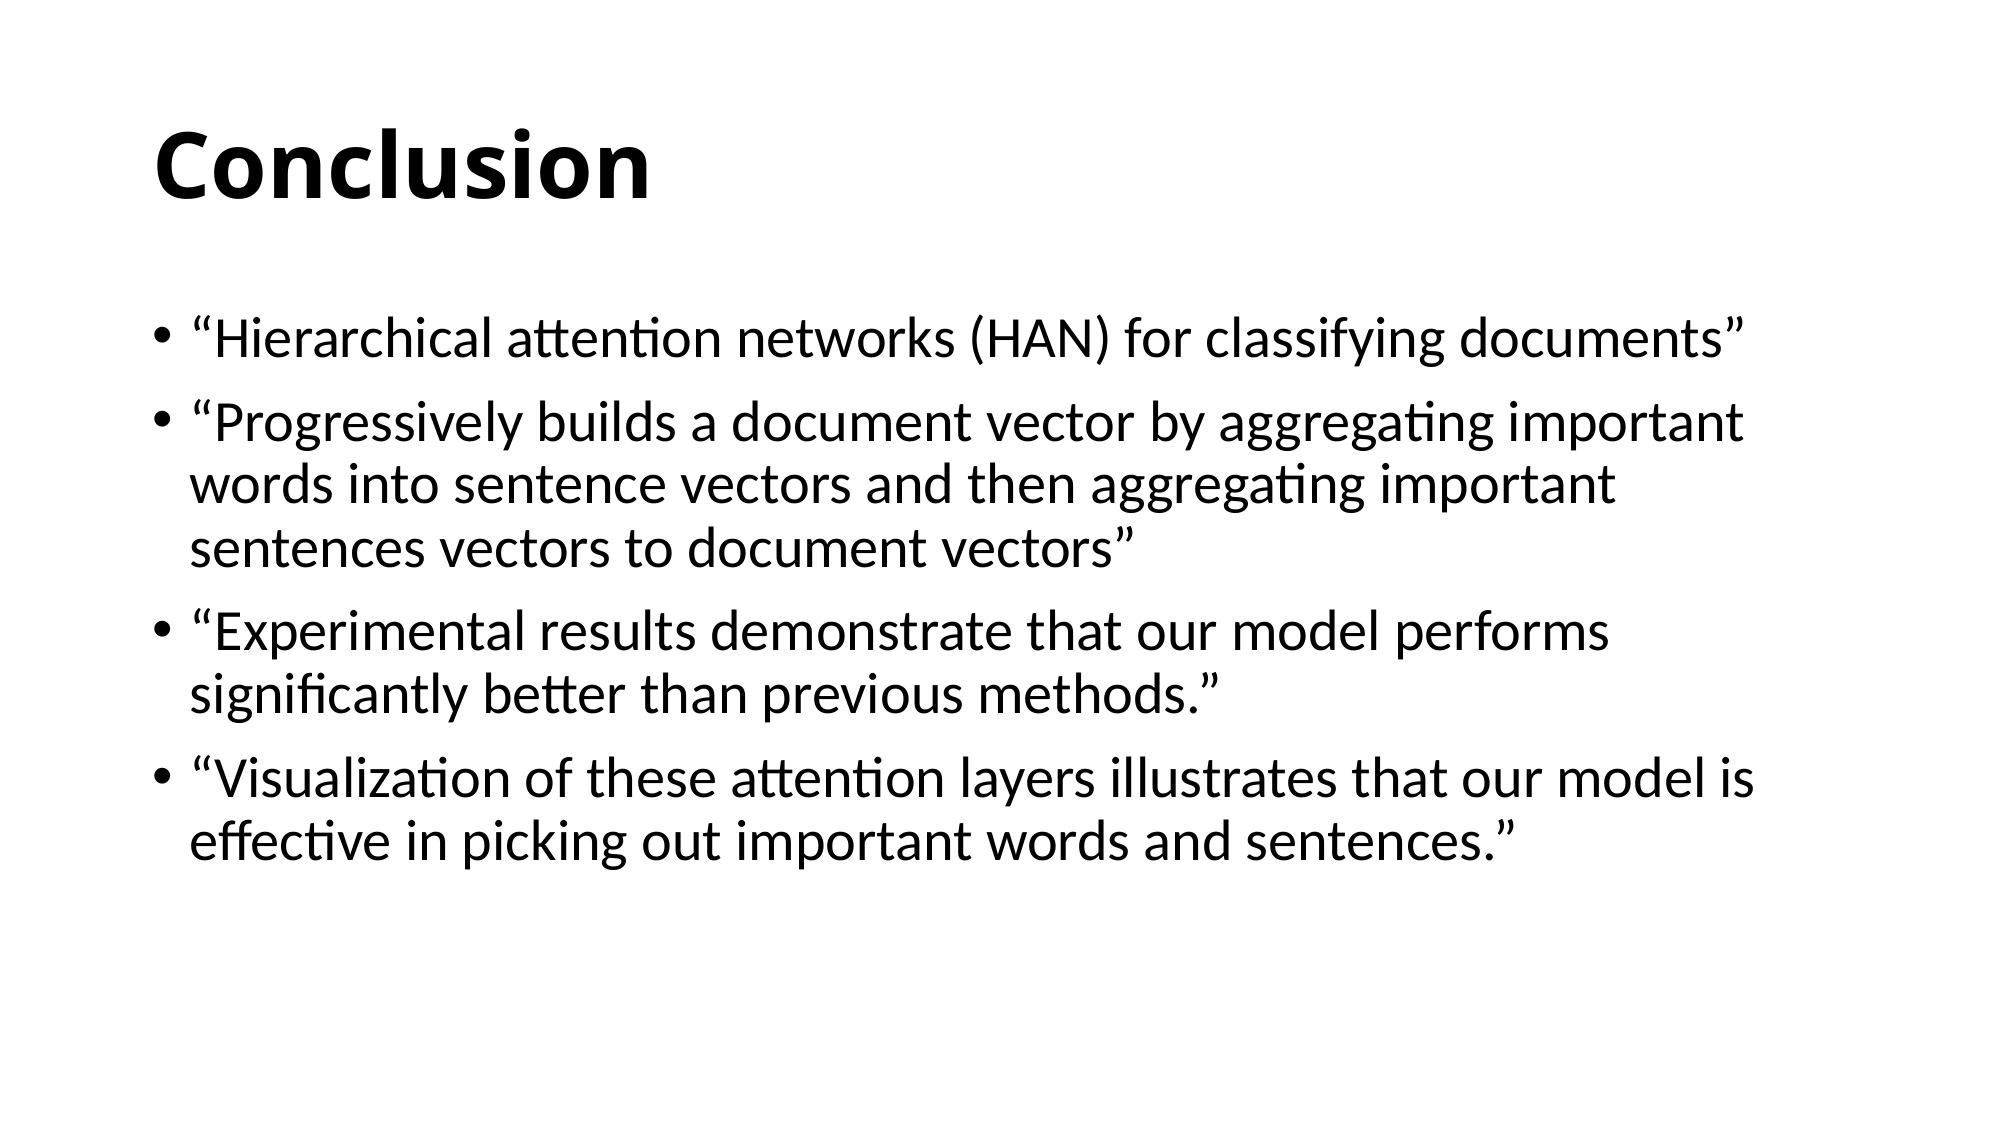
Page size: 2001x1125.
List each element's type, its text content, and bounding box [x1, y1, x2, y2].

list “Hierarchical attention networks (HAN) for classifying documents” “Progressively builds a document vector by aggregating important words into sentence vectors and then aggregating important sentences vectors to document vectors” “Experimental results demonstrate that our model performs significantly better than previous methods.” “Visualization of these attention layers illustrates that our model is effective in picking out important words and sentences.” [137, 299, 1863, 1014]
title Conclusion [137, 59, 1863, 278]
